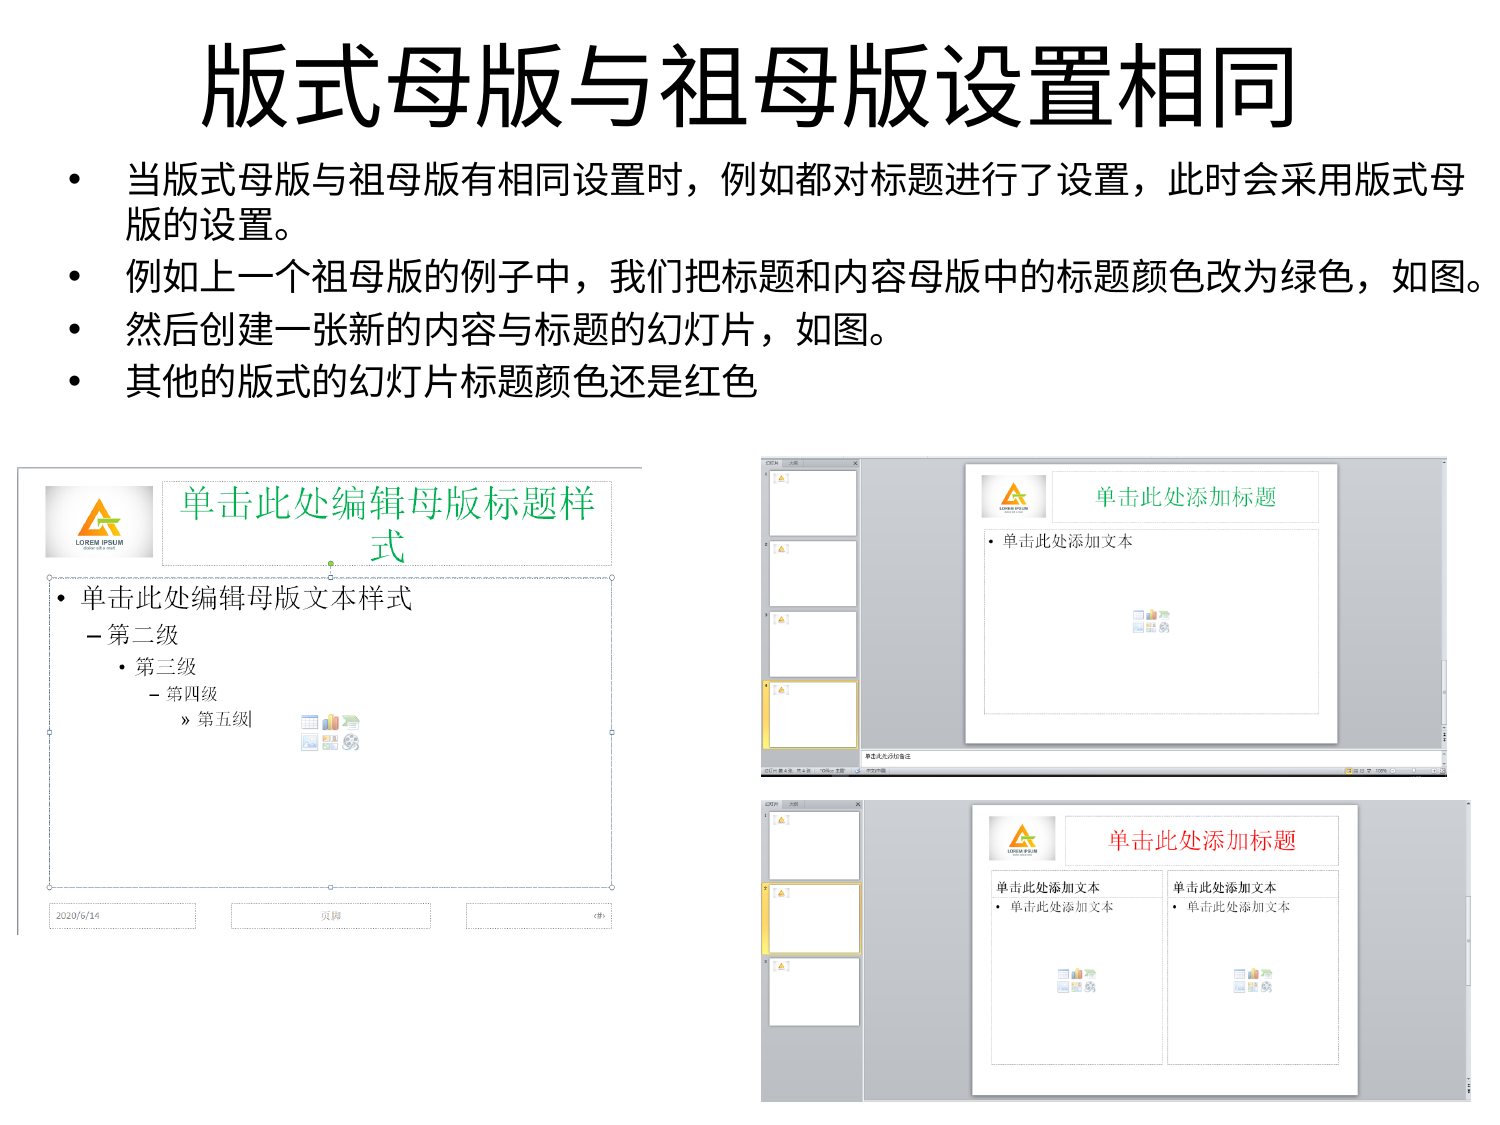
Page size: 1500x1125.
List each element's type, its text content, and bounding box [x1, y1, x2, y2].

picture [761, 455, 1448, 777]
list 当版式母版与祖母版有相同设置时，例如都对标题进行了设置，此时会采用版式母版的设置。 例如上一个祖母版的例子中，我们把标题和内容母版中的标题颜色改为绿色，如图。 然后创建一张新的内容与标题的幻灯片，如图。 其他的版式的幻灯片标题颜色还是红色 [53, 149, 1483, 433]
picture [761, 800, 1471, 1102]
title 版式母版与祖母版设置相同 [112, 19, 1388, 149]
picture [17, 467, 642, 936]
